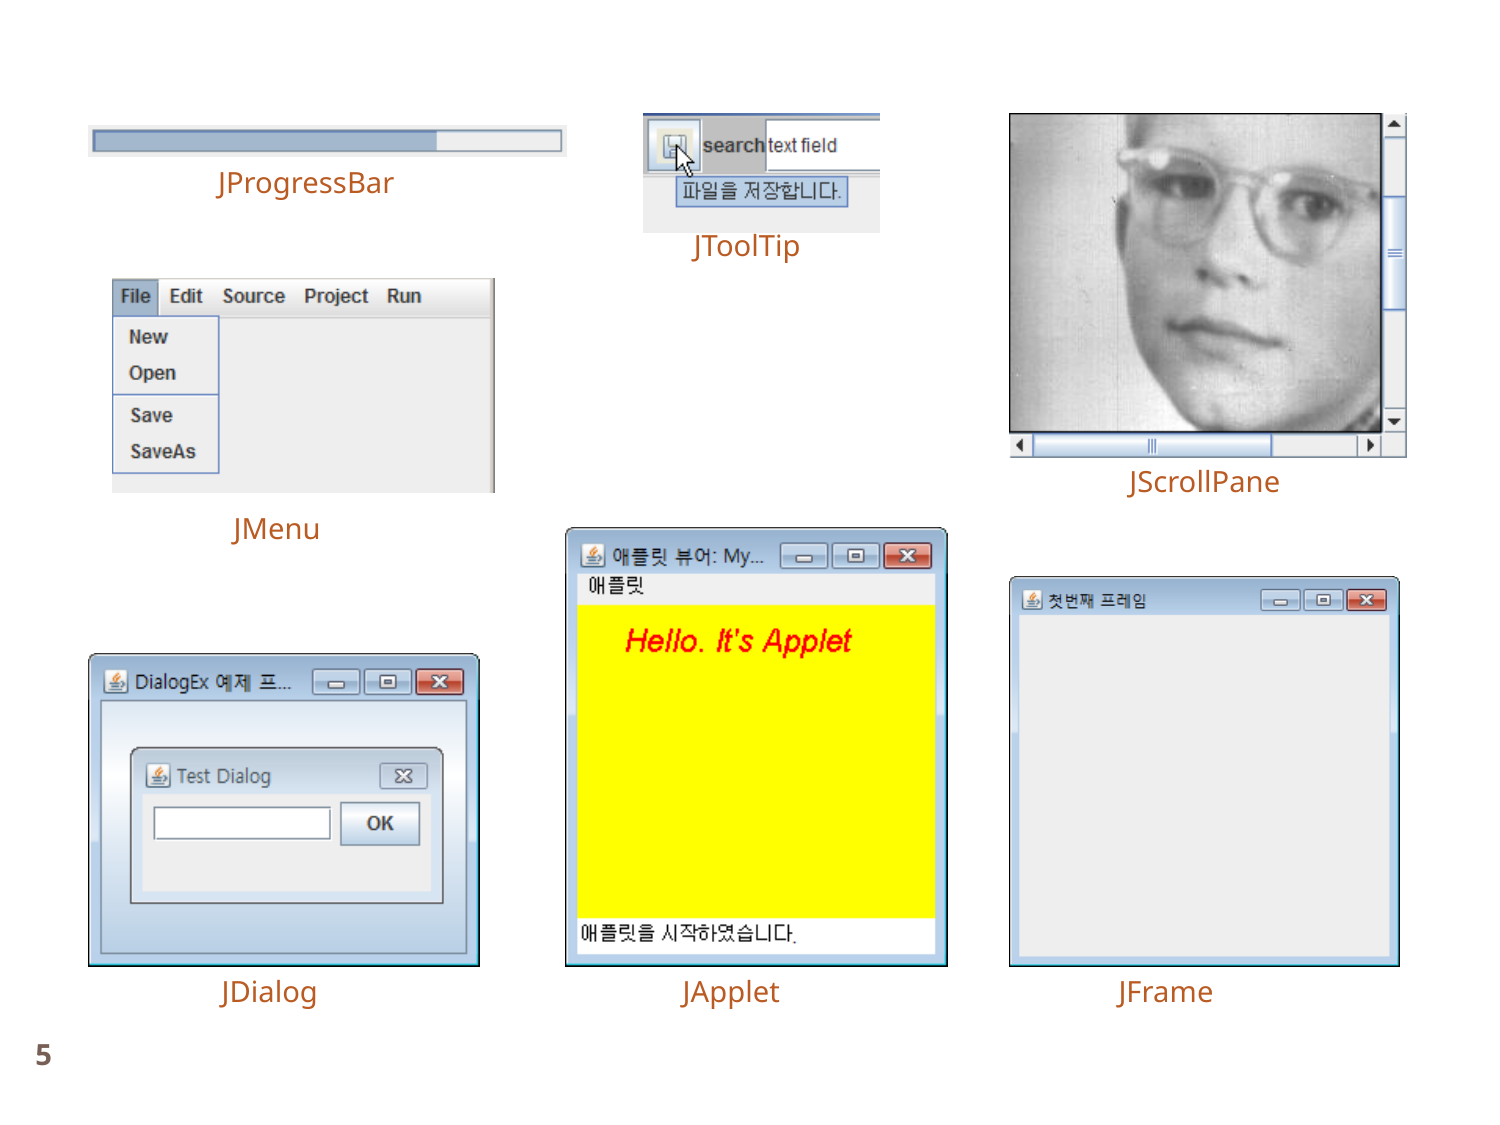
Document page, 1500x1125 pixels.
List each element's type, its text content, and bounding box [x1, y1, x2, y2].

text_box JMenu [218, 503, 336, 554]
text_box JDialog [206, 977, 334, 1016]
picture [88, 653, 480, 967]
text_box JFrame [1103, 976, 1229, 1016]
text_box JProgressBar [203, 167, 410, 207]
picture [88, 125, 567, 157]
text_box JScrollPane [1114, 468, 1296, 506]
text_box JApplet [667, 977, 795, 1016]
text_box JToolTip [679, 243, 816, 270]
picture [1009, 113, 1407, 458]
picture [643, 113, 880, 233]
picture [565, 526, 948, 967]
slide_number 5 [0, 1025, 88, 1088]
picture [111, 278, 496, 494]
picture [1009, 575, 1400, 967]
